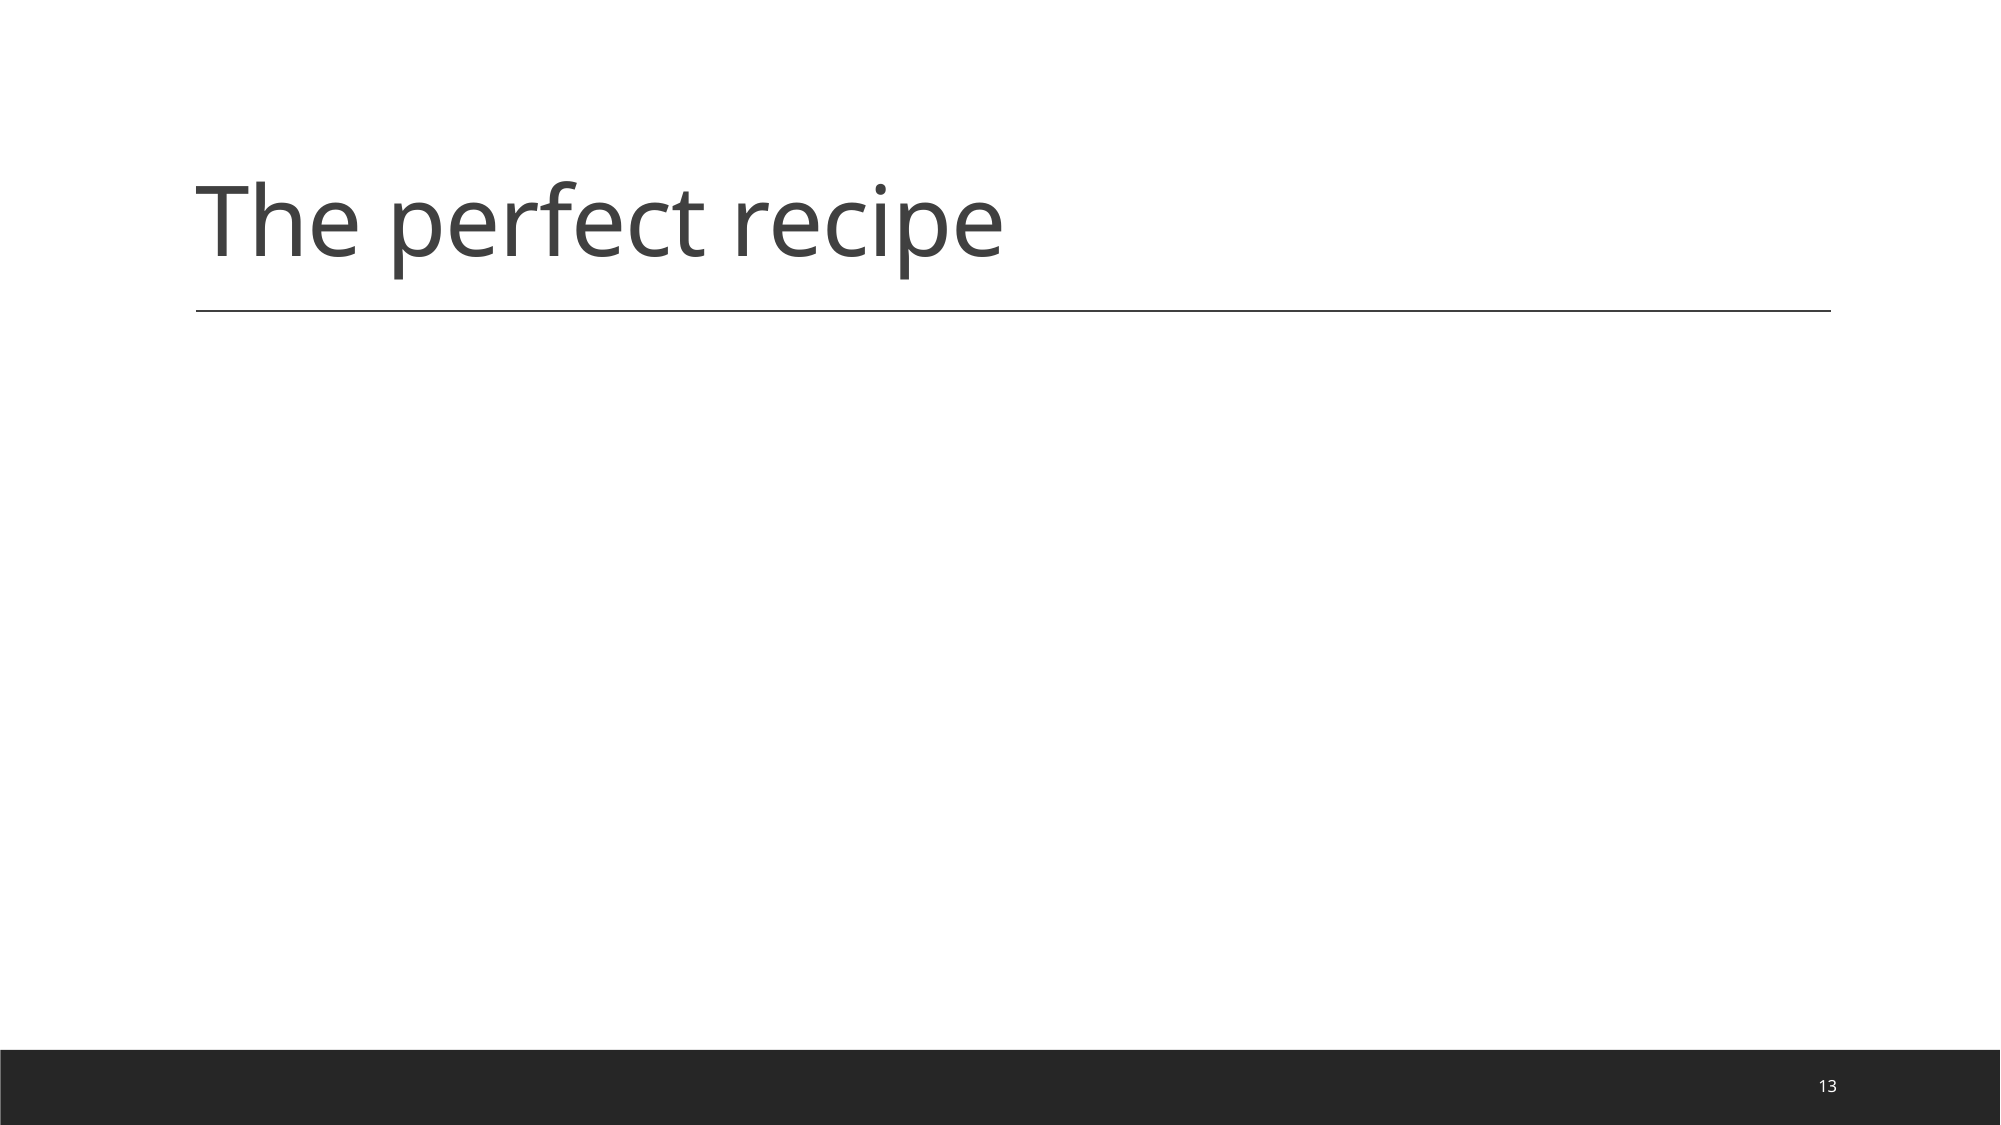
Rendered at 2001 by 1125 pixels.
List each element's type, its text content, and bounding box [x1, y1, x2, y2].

title The perfect recipe [180, 47, 1830, 285]
slide_number 13 [1803, 1057, 1932, 1118]
